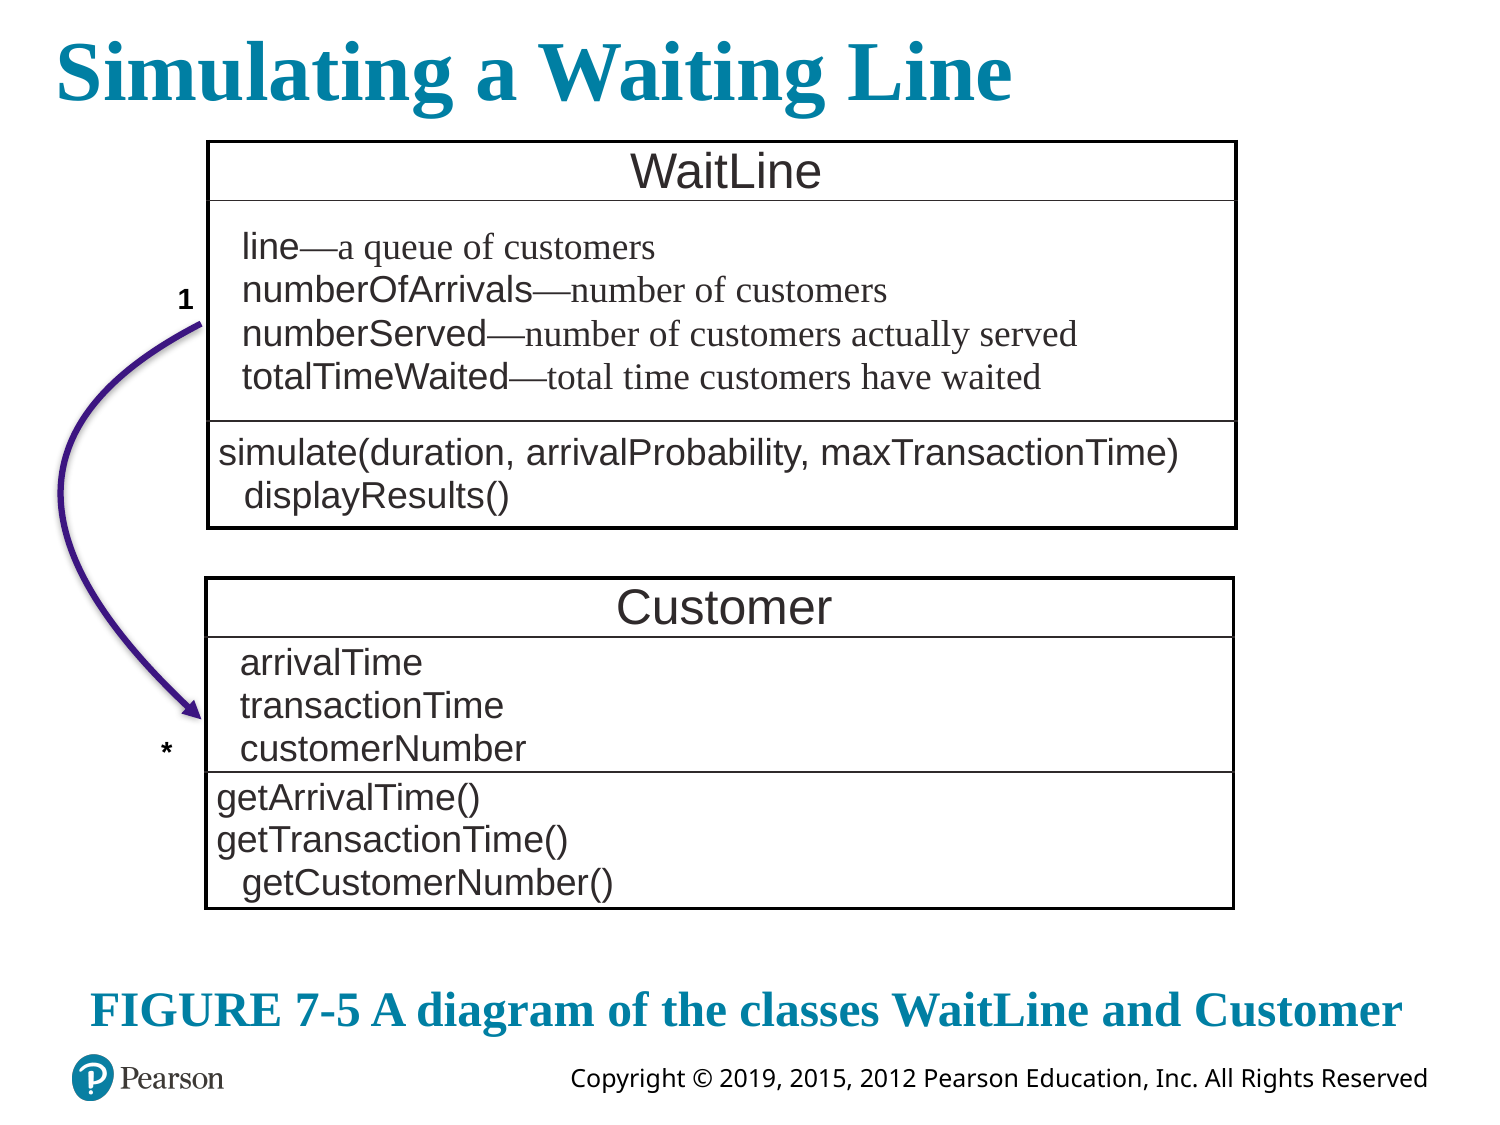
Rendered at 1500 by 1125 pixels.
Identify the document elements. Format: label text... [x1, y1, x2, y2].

title Simulating a Waiting Line [40, 0, 1438, 133]
picture [72, 1054, 88, 1070]
text_box [61, 324, 202, 720]
picture [98, 1054, 224, 1101]
picture [80, 1063, 106, 1088]
table_cell simulate(duration, arrivalProbability, maxTransactionTime) displayResults() [210, 422, 1234, 526]
picture [72, 1087, 83, 1101]
table_cell getArrivalTime() getTransactionTime() getCustomerNumber() [208, 773, 1232, 907]
table_header Customer [208, 580, 1232, 636]
table_header WaitLine [210, 143, 1234, 200]
text_box 1 [170, 273, 202, 324]
table_cell arrivalTime transactionTime customerNumber [208, 638, 1232, 771]
list FIGURE 7-5 A diagram of the classes WaitLine and Customer [74, 955, 1426, 1053]
text_box * [153, 725, 181, 776]
table_cell line—a queue of customers numberOfArrivals—number of customers numberServed—number of customers actually served totalTimeWaited—total time customers have waited [210, 201, 1234, 420]
